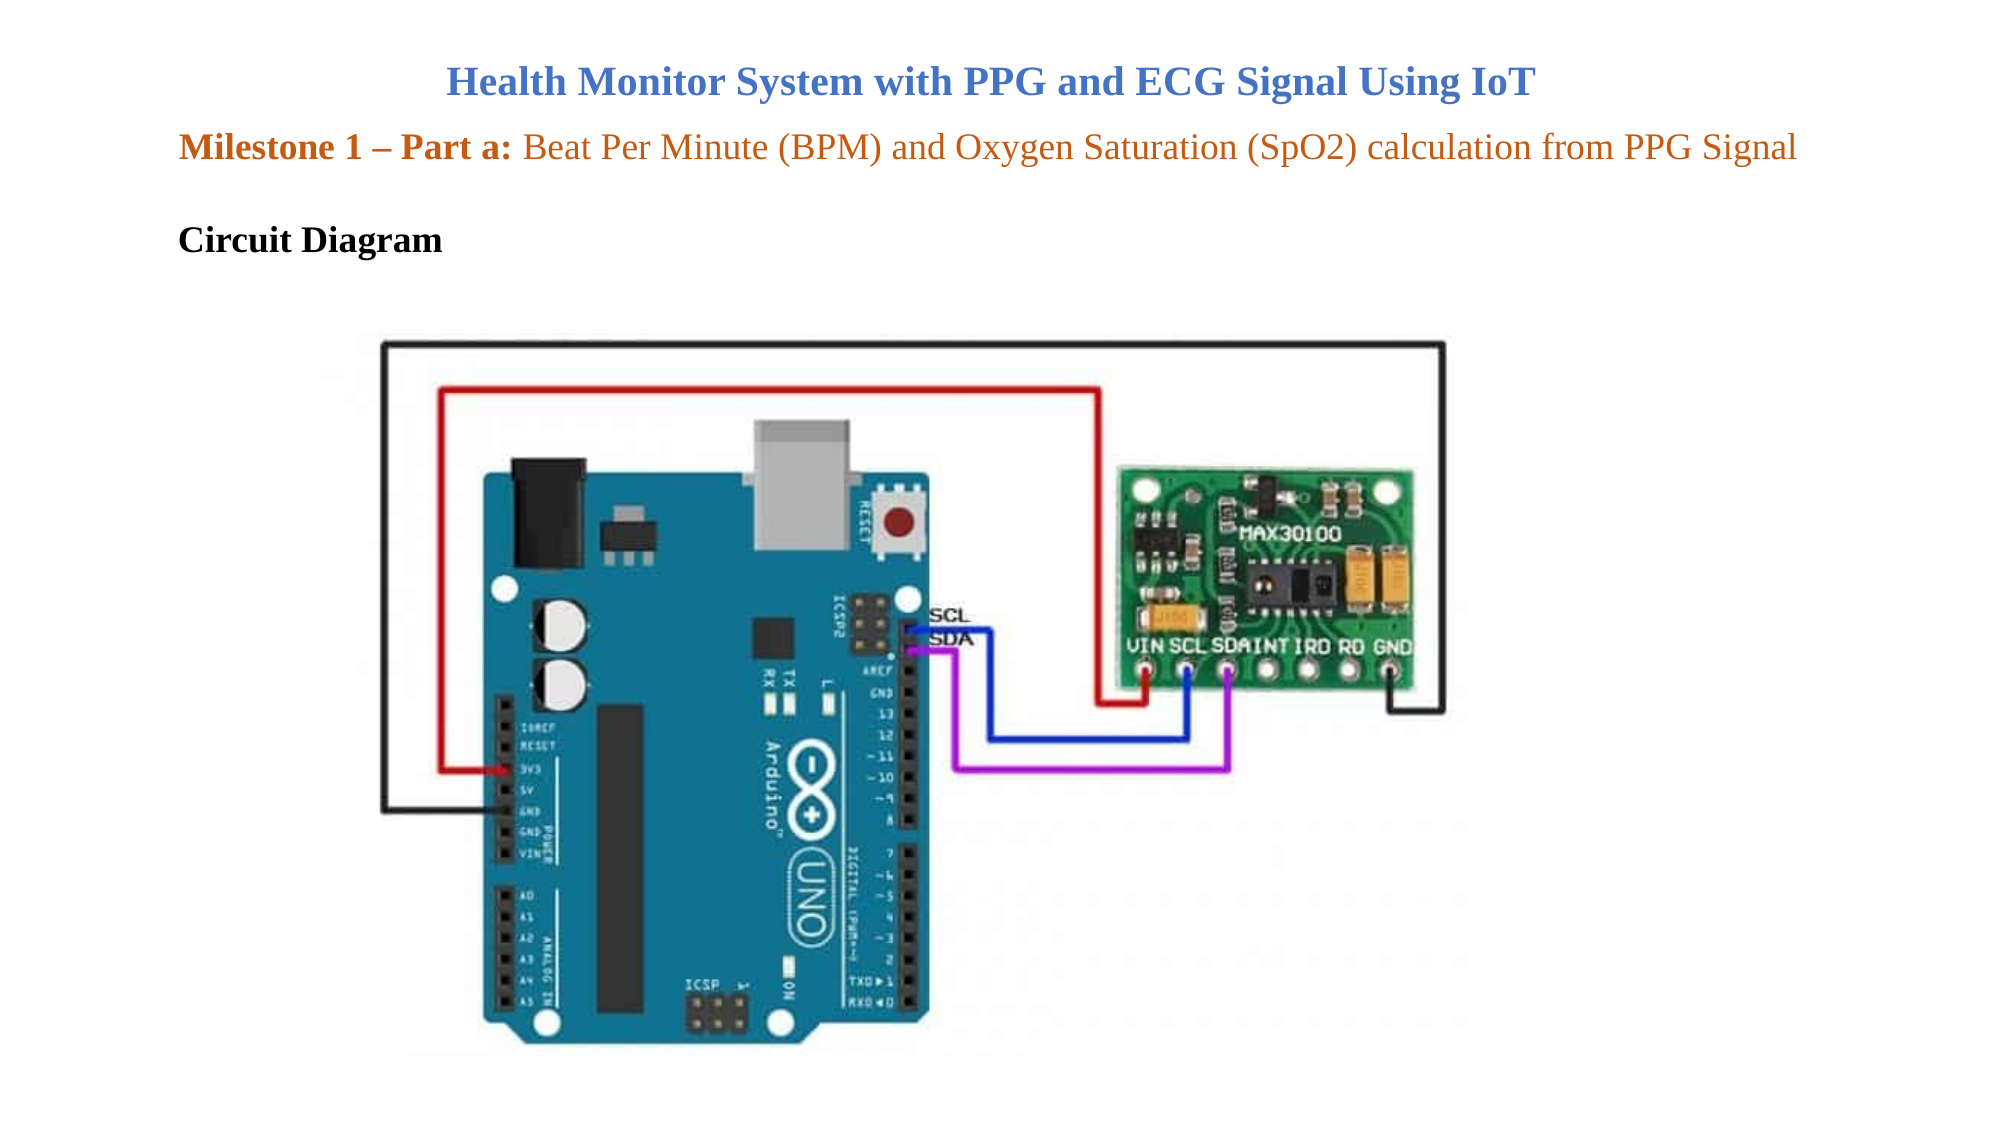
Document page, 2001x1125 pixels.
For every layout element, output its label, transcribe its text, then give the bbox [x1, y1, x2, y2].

text_box Circuit Diagram [163, 208, 510, 268]
picture [307, 320, 1479, 1056]
text_box Milestone 1 – Part a: Beat Per Minute (BPM) and Oxygen Saturation (SpO2) calculation from PPG Signal [126, 111, 1874, 175]
text_box Health Monitor System with PPG and ECG Signal Using IoT [431, 45, 1590, 111]
